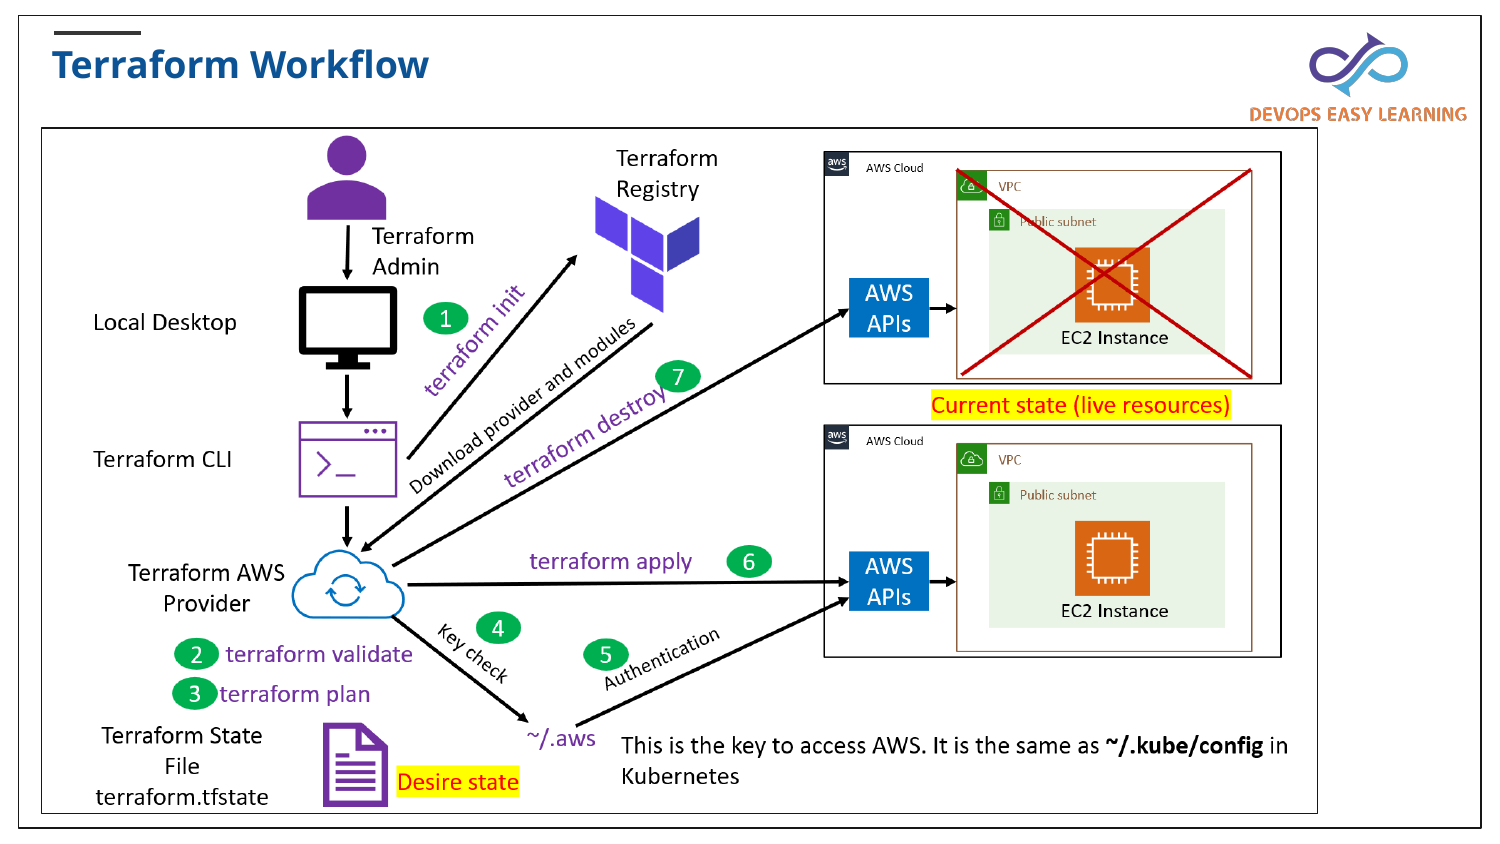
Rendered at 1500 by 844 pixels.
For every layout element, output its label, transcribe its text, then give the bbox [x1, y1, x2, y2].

text_box Terraform Workflow [36, 33, 1220, 94]
picture [42, 21, 1477, 813]
text_box [18, 15, 1482, 829]
